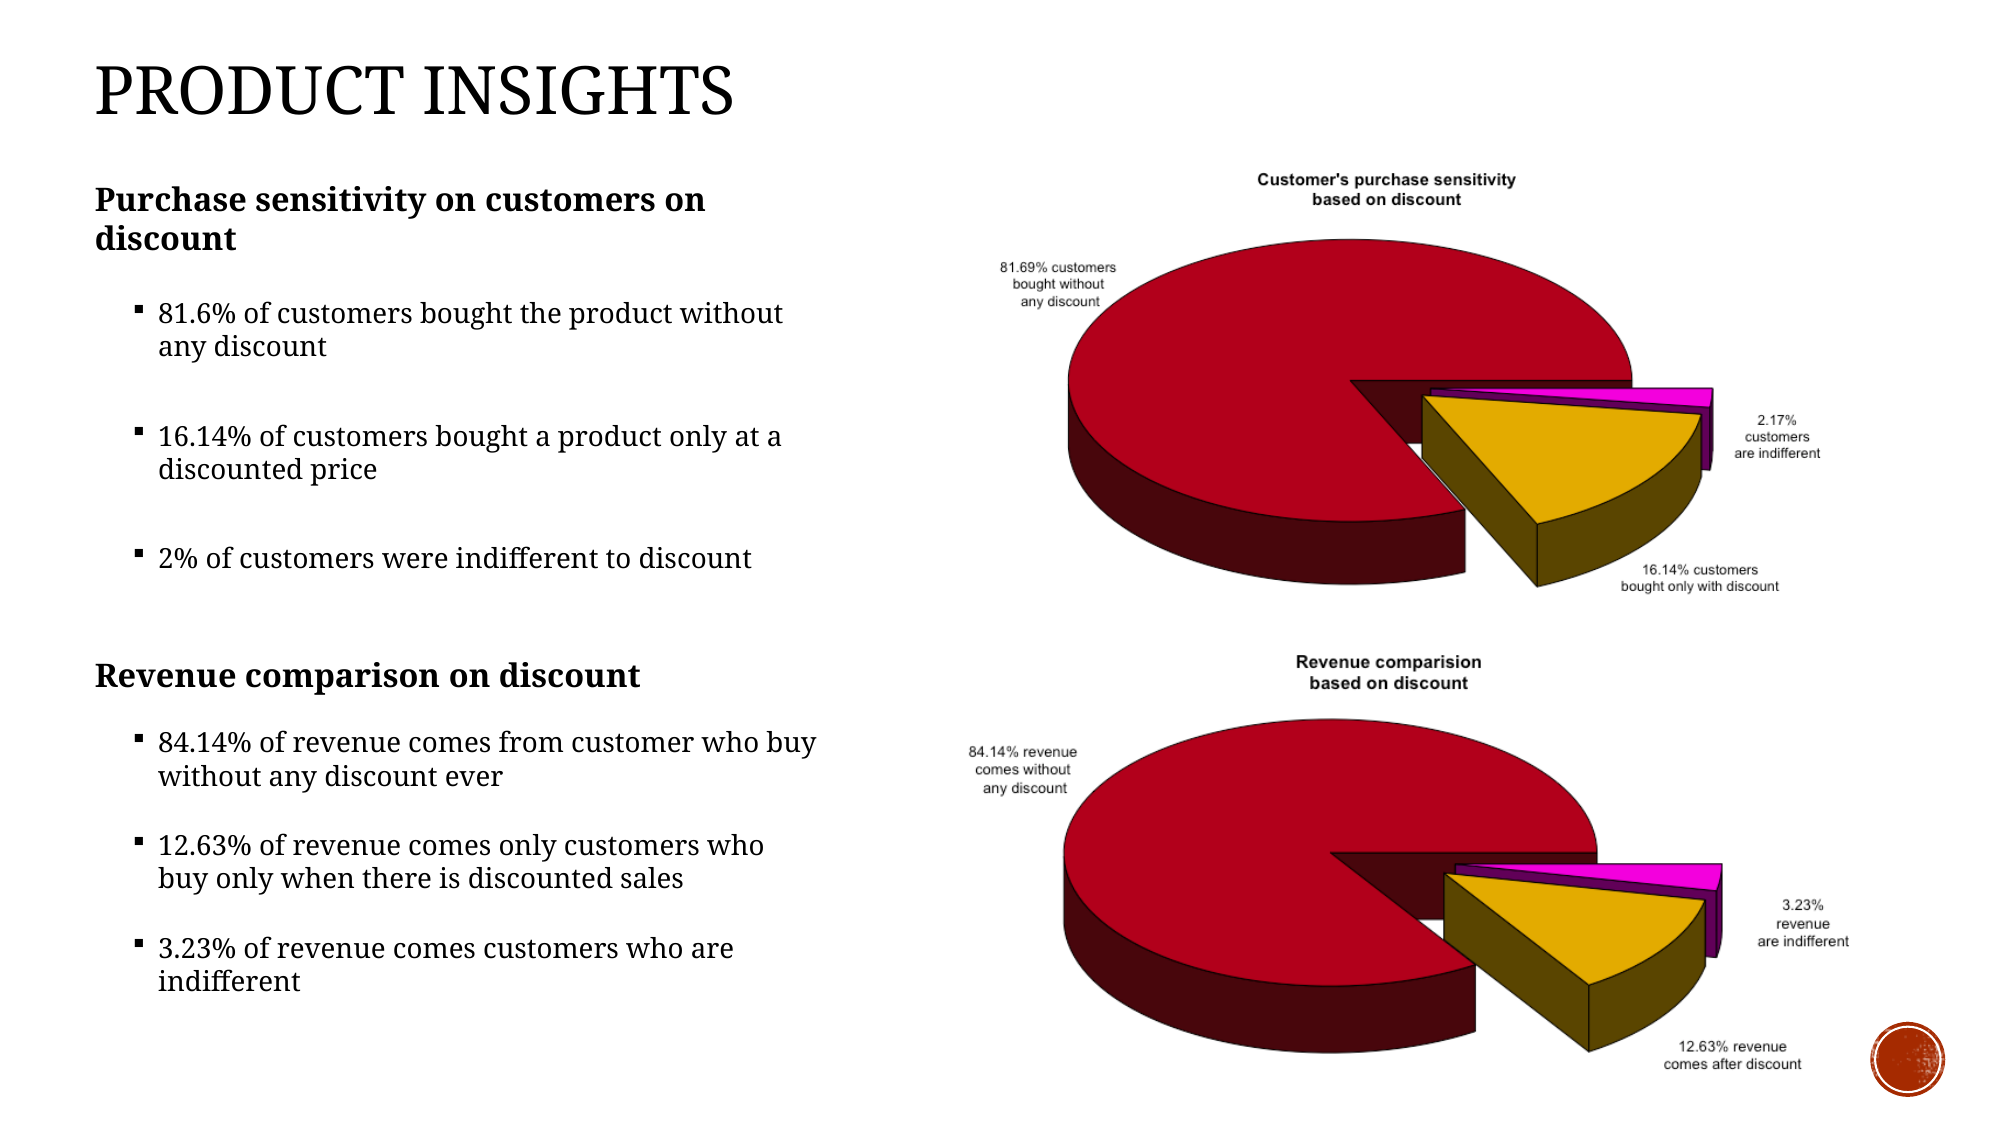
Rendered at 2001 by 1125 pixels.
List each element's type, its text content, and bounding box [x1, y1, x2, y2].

picture [948, 640, 1864, 1089]
picture [978, 149, 1830, 602]
list Purchase sensitivity on customers on discount 81.6% of customers bought the product without any discount 16.14% of customers bought a product only at a discounted price 2% of customers were indifferent to discount Revenue comparison on discount 84.14% of revenue comes from customer who buy without any discount ever 12.63% of revenue comes only customers who buy only when there is discounted sales 3.23% of revenue comes customers who are indifferent [79, 171, 833, 1013]
title Product Insights [79, 36, 1927, 150]
